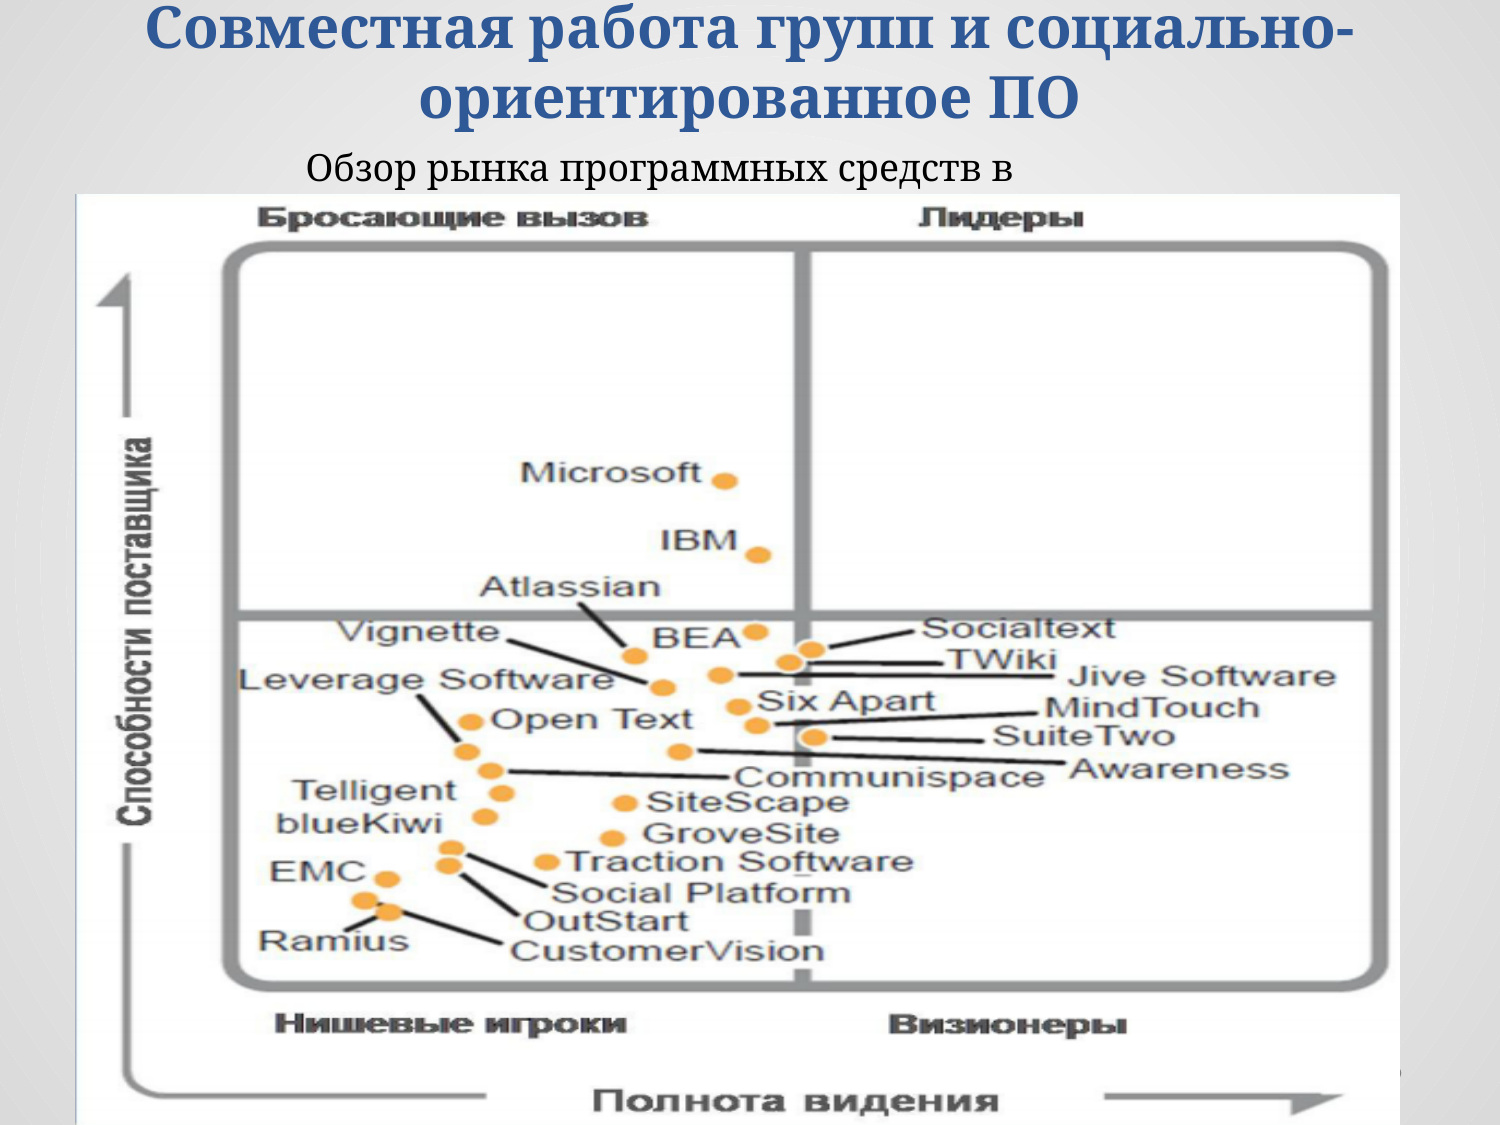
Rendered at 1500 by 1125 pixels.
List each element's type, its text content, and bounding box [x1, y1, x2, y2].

text_box Обзор рынка программных средств в категории [290, 136, 1210, 192]
title Совместная работа групп и социально-ориентированное ПО [75, 0, 1425, 138]
picture [74, 194, 1400, 1125]
